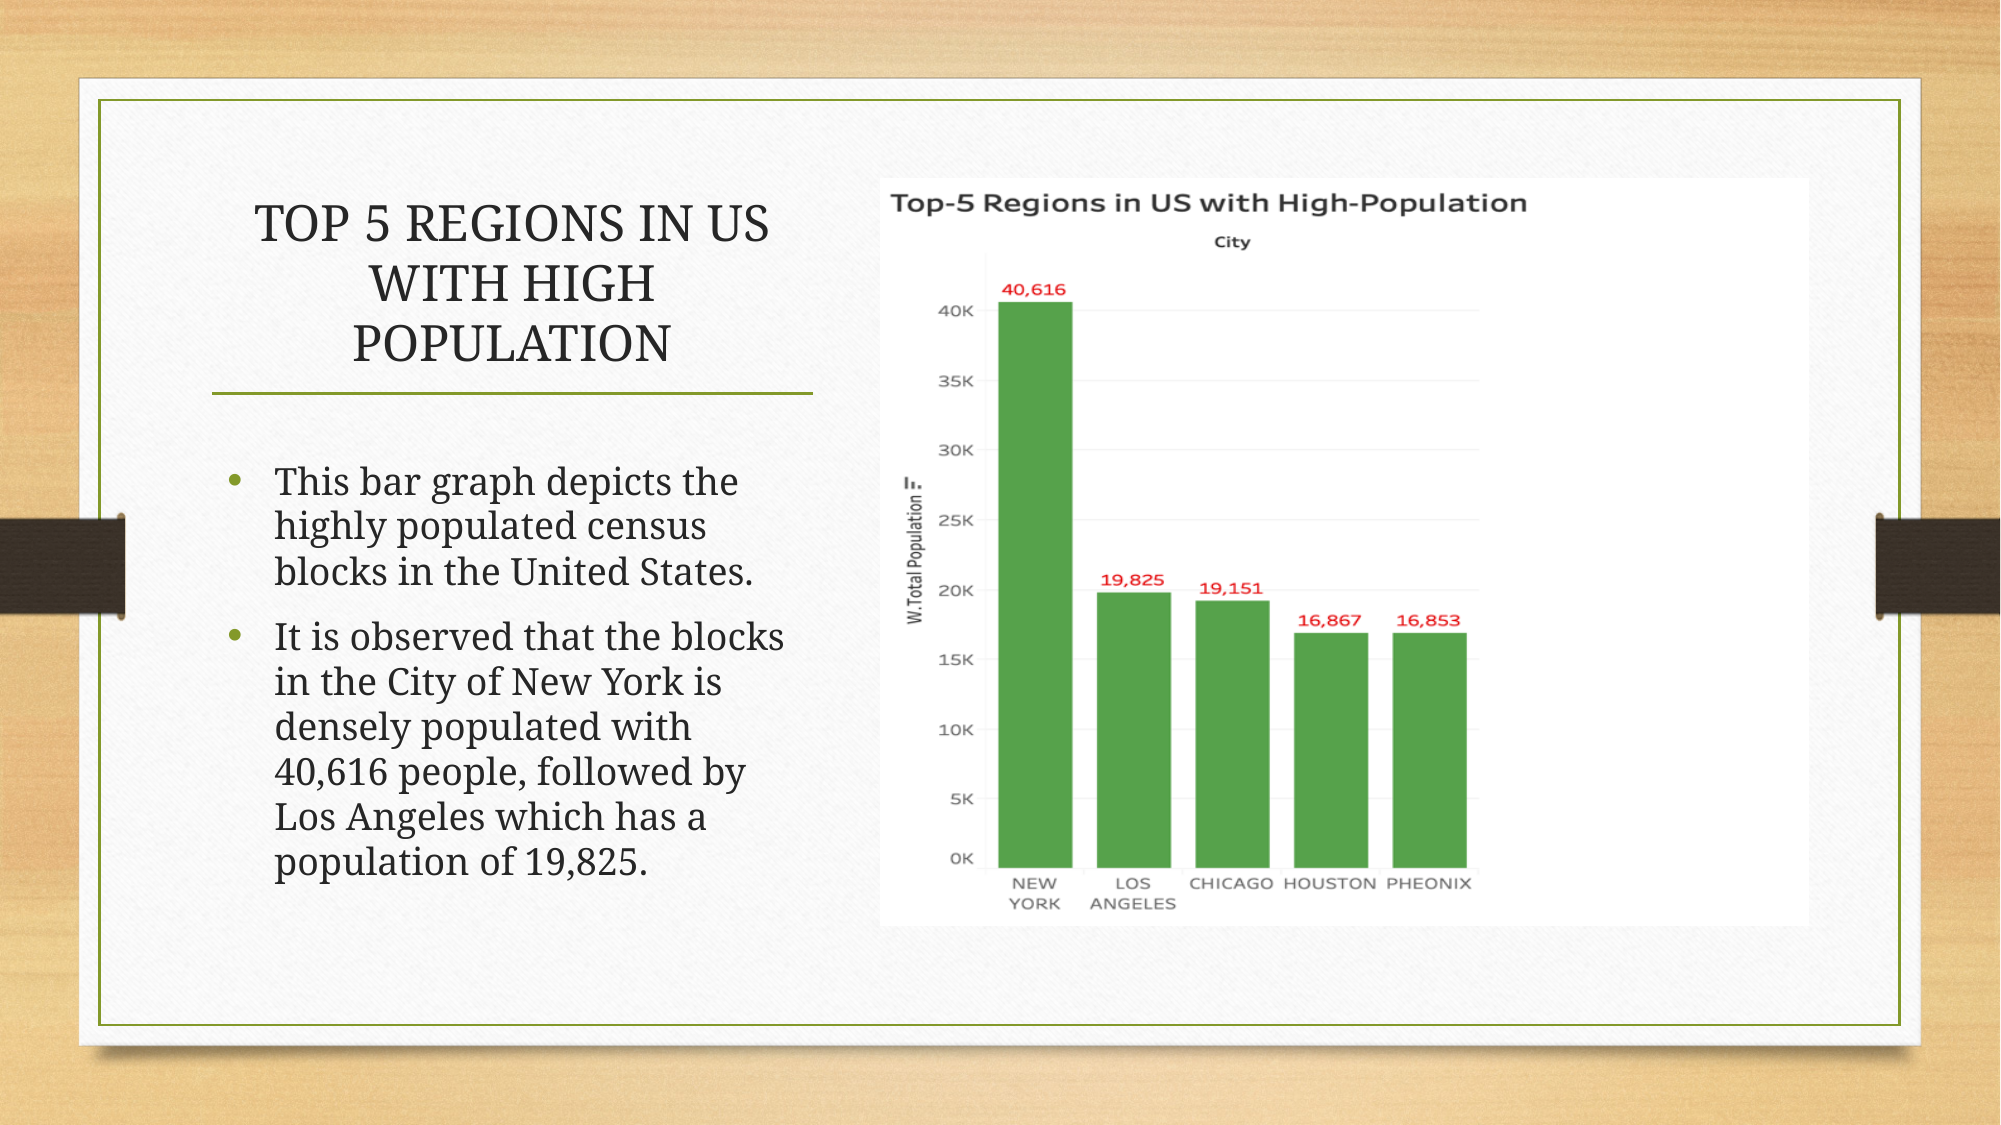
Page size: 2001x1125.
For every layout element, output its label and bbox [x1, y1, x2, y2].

text_box [0, 0, 2000, 1125]
picture [880, 178, 1809, 926]
